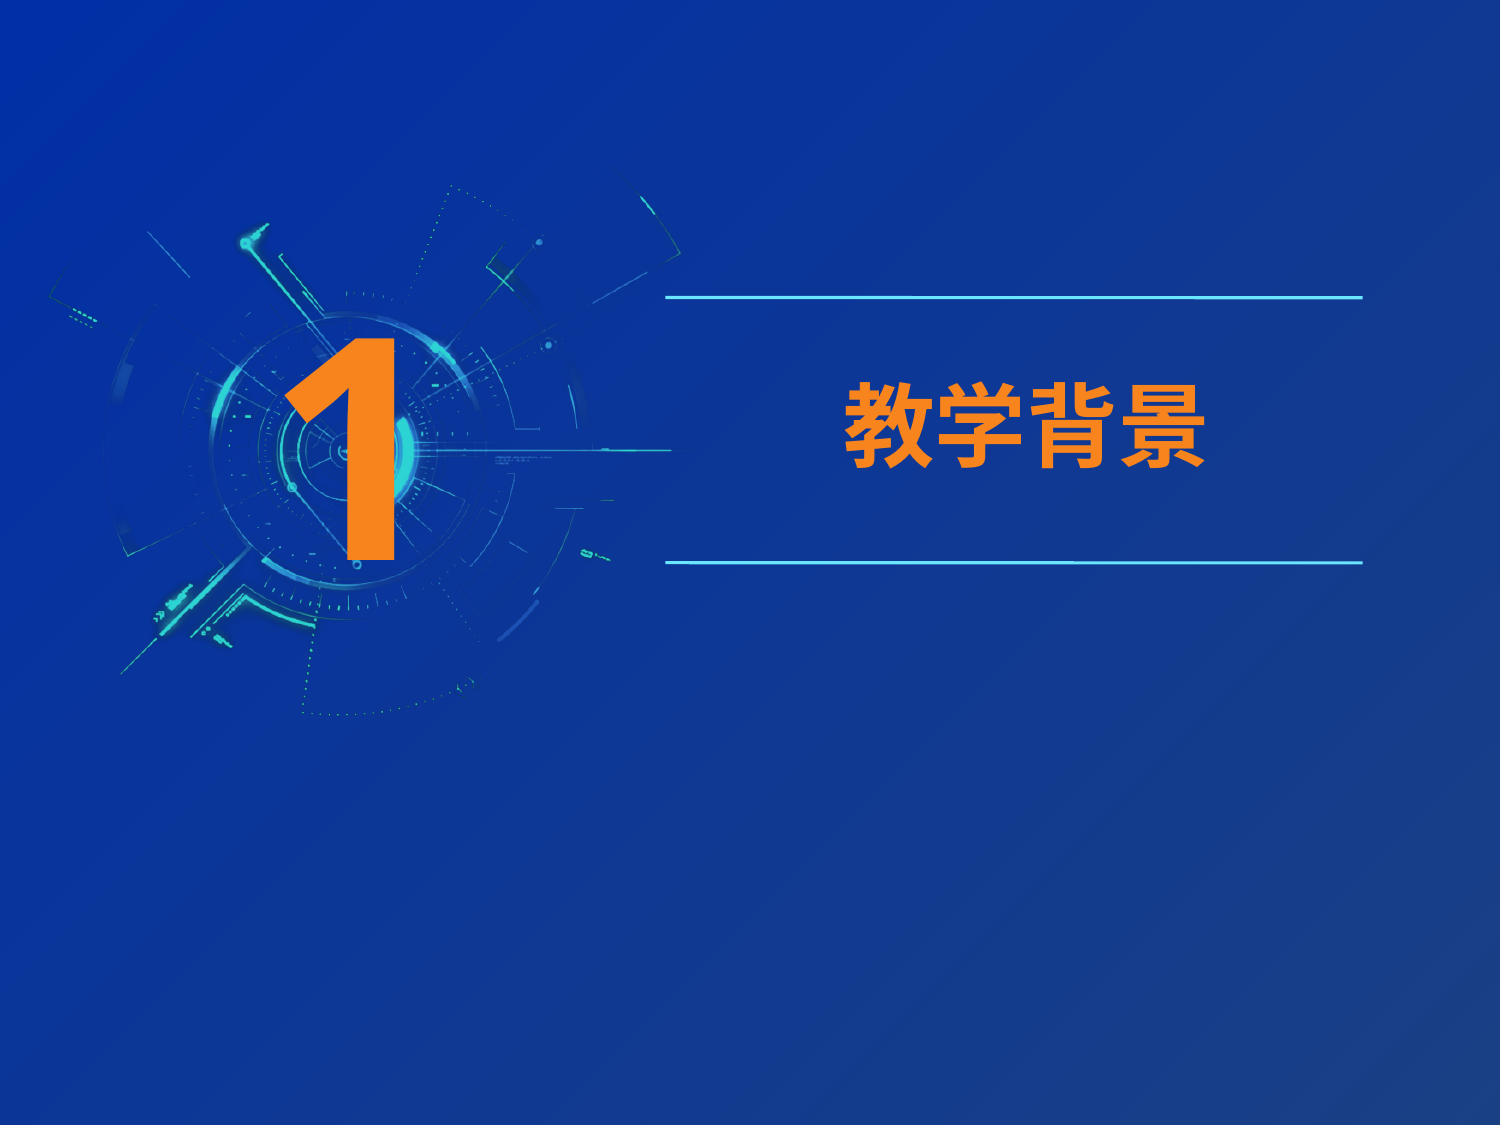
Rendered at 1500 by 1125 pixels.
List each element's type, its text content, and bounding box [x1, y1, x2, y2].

picture [45, 88, 730, 760]
text_box 1 [79, 244, 631, 628]
text_box 教学背景 [640, 361, 1413, 486]
